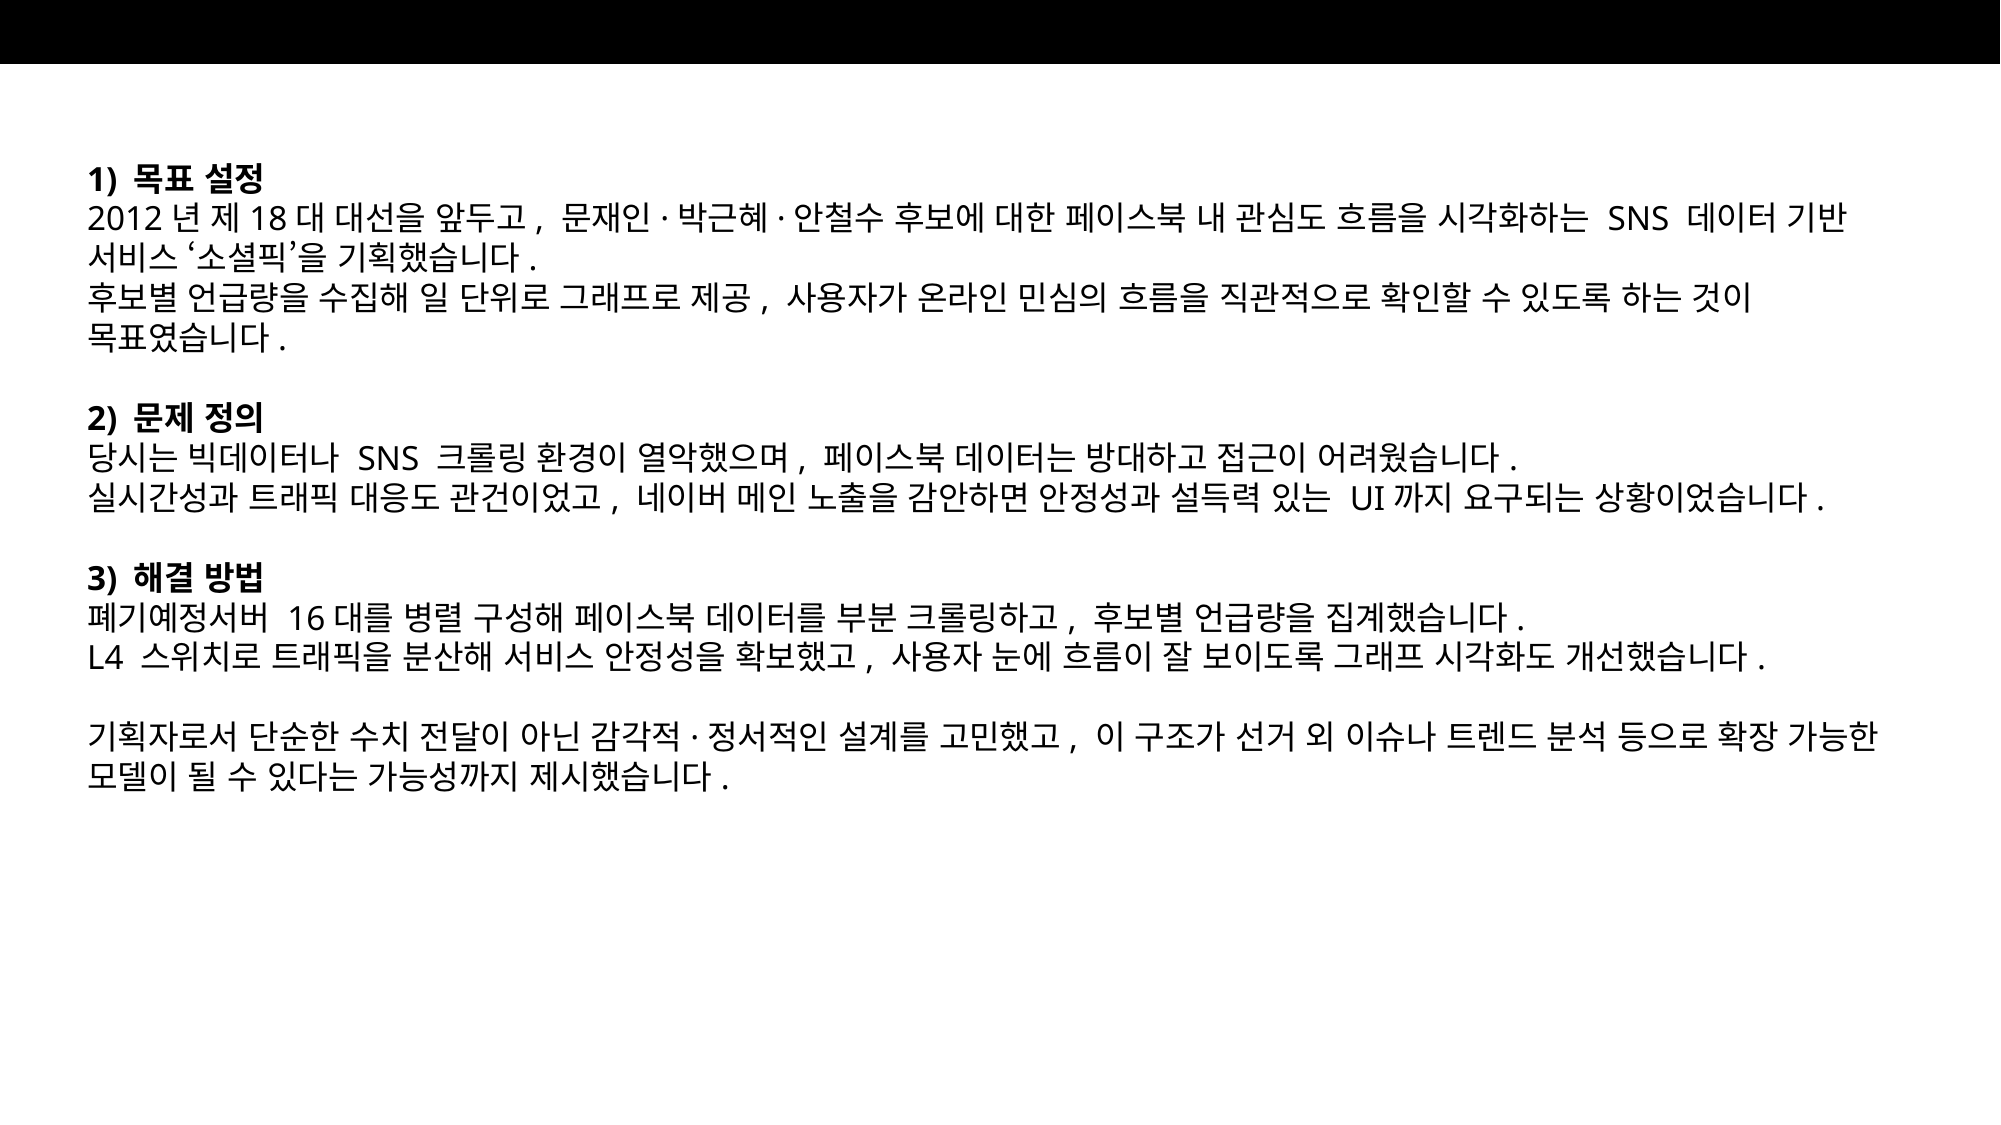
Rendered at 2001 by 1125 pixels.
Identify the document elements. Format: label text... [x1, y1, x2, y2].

text_box [0, 0, 2000, 64]
text_box 1) 목표 설정 2012년 제18대 대선을 앞두고, 문재인·박근혜·안철수 후보에 대한 페이스북 내 관심도 흐름을 시각화하는 SNS 데이터 기반 서비스 ‘소셜픽’을 기획했습니다. 후보별 언급량을 수집해 일 단위로 그래프로 제공, 사용자가 온라인 민심의 흐름을 직관적으로 확인할 수 있도록 하는 것이 목표였습니다. 2) 문제 정의 당시는 빅데이터나 SNS 크롤링 환경이 열악했으며, 페이스북 데이터는 방대하고 접근이 어려웠습니다. 실시간성과 트래픽 대응도 관건이었고, 네이버 메인 노출을 감안하면 안정성과 설득력 있는 UI까지 요구되는 상황이었습니다. 3) 해결 방법 폐기예정서버 16대를 병렬 구성해 페이스북 데이터를 부분 크롤링하고, 후보별 언급량을 집계했습니다. L4 스위치로 트래픽을 분산해 서비스 안정성을 확보했고, 사용자 눈에 흐름이 잘 보이도록 그래프 시각화도 개선했습니다. 기획자로서 단순한 수치 전달이 아닌 감각적·정서적인 설계를 고민했고, 이 구조가 선거 외 이슈나 트렌드 분석 등으로 확장 가능한 모델이 될 수 있다는 가능성까지 제시했습니다. [72, 150, 1928, 804]
